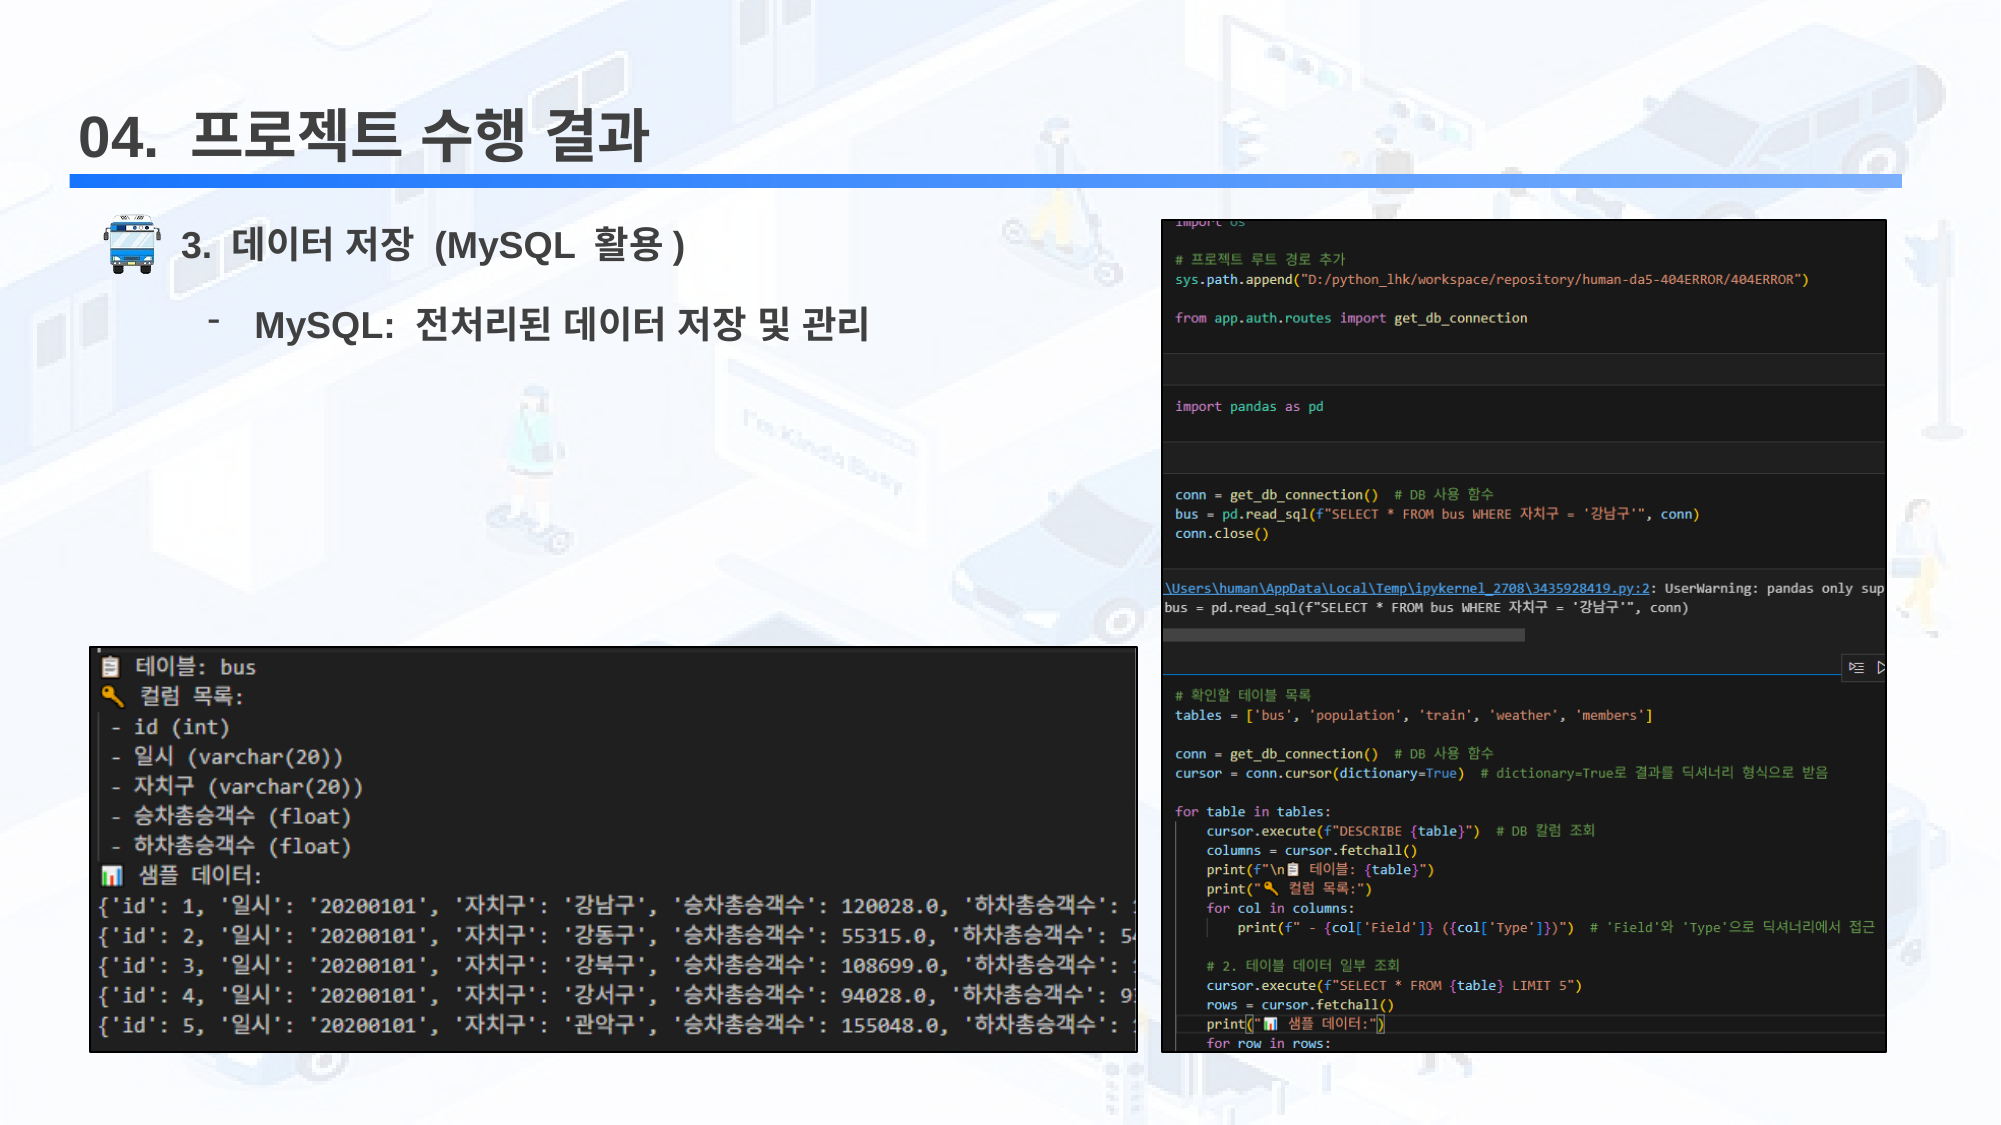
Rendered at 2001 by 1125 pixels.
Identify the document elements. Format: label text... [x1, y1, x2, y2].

text_box 04. 프로젝트 수행 결과 [64, 99, 959, 170]
picture [90, 648, 1136, 1051]
picture [1163, 221, 1886, 1051]
text_box MySQL: 전처리된 데이터 저장 및 관리 [192, 301, 1152, 347]
picture [90, 203, 167, 284]
text_box 3. 데이터 저장 (MySQL 활용) [167, 221, 750, 267]
